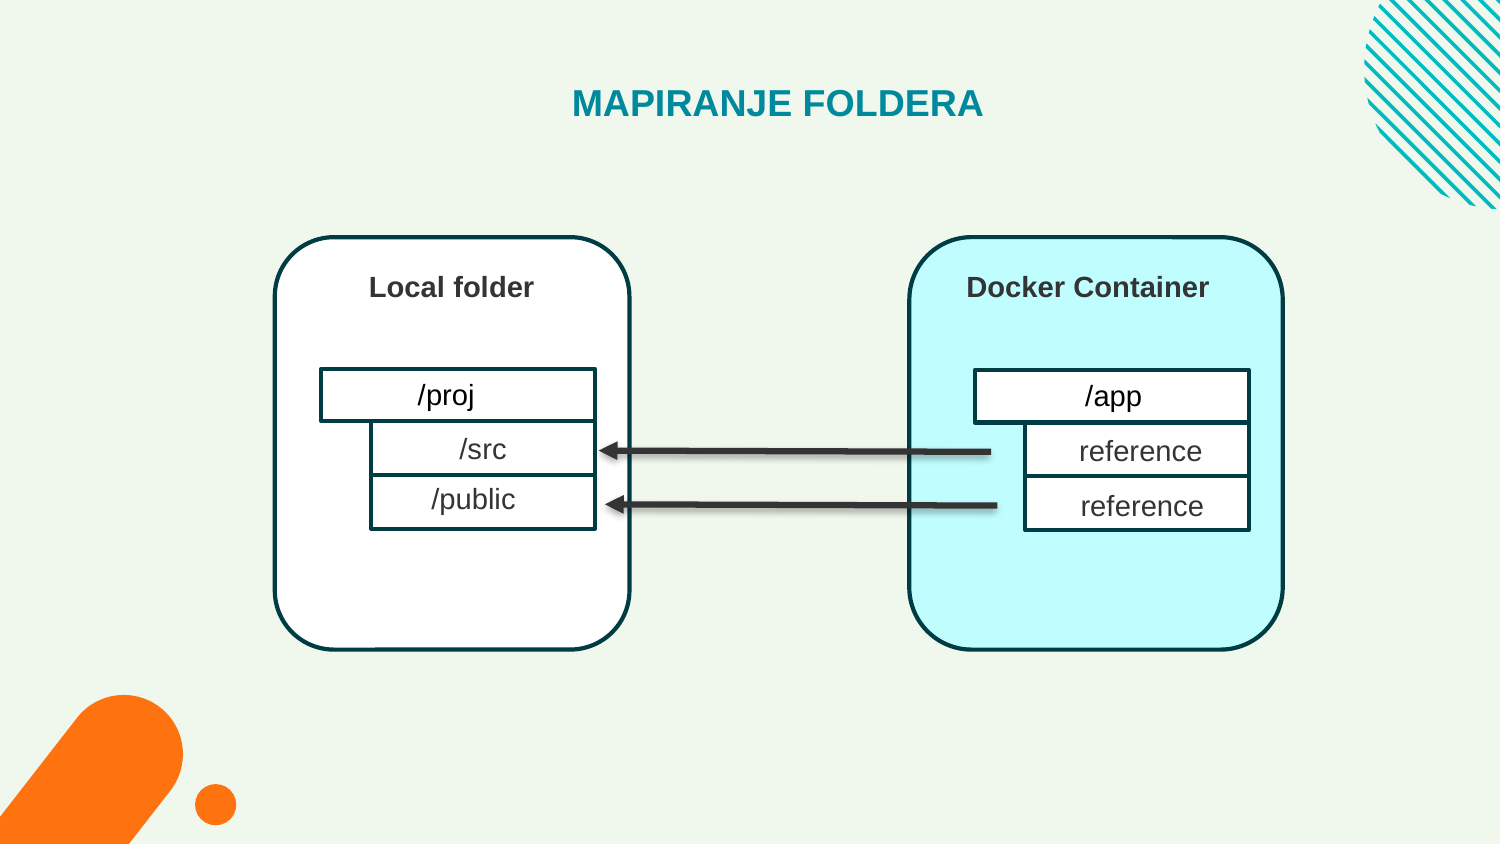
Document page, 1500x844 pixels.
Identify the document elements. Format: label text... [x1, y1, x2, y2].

text_box [1023, 474, 1251, 532]
text_box /reference [1057, 479, 1500, 530]
text_box /areferencep [1023, 420, 1251, 474]
text_box [907, 235, 1285, 652]
text_box [369, 473, 597, 531]
text_box /app [1070, 370, 1249, 421]
text_box [973, 368, 1251, 425]
text_box /src [369, 419, 597, 473]
text_box MAPIRANJE FOLDERA [556, 71, 1034, 132]
text_box [319, 367, 597, 423]
text_box Docker Container [951, 260, 1255, 311]
text_box /proj [402, 368, 581, 419]
text_box Local folder [354, 260, 658, 311]
text_box /public [416, 473, 867, 523]
text_box [272, 235, 632, 652]
